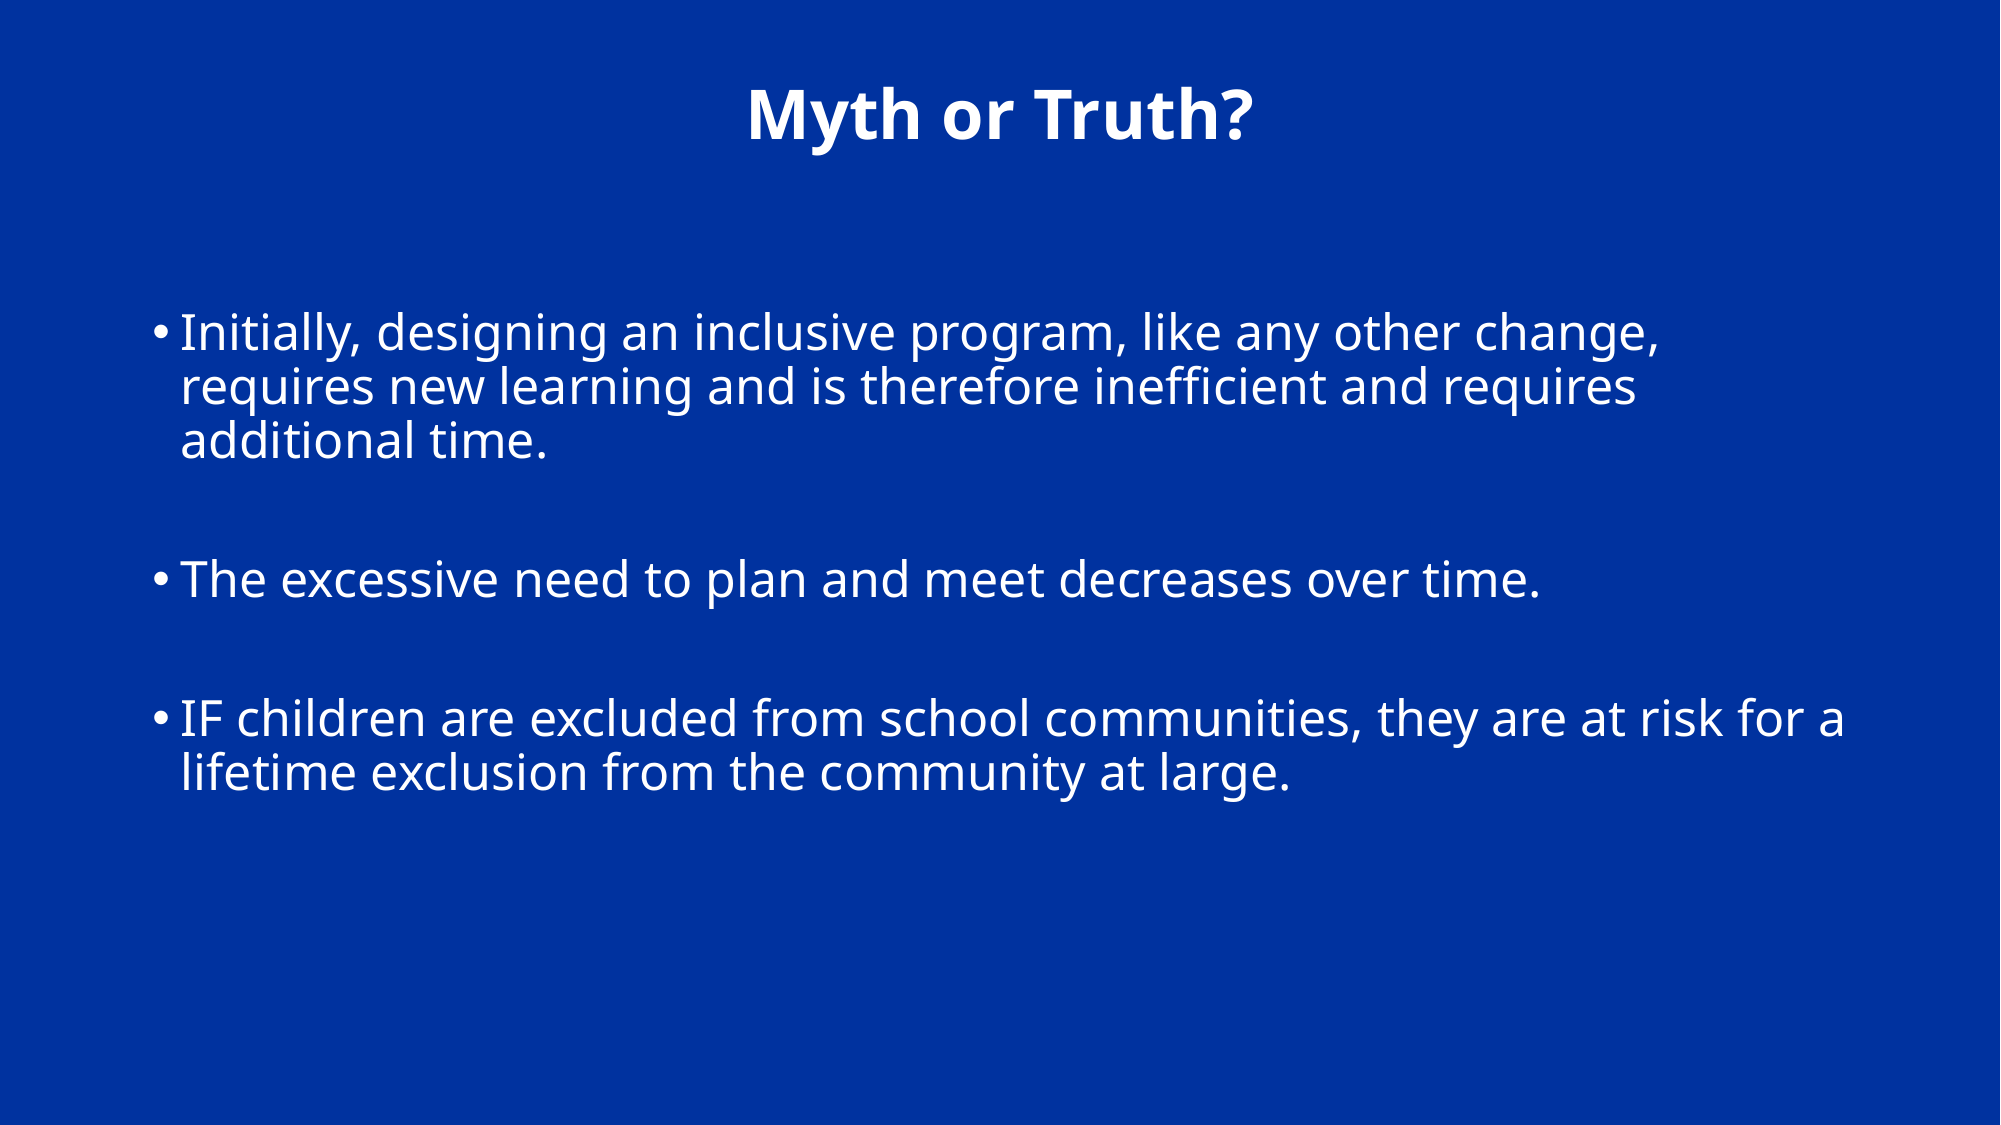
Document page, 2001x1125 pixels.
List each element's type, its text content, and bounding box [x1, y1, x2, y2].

title Myth or Truth? [137, 59, 1863, 175]
list Initially, designing an inclusive program, like any other change, requires new learning and is therefore inefficient and requires additional time. The excessive need to plan and meet decreases over time. IF children are excluded from school communities, they are at risk for a lifetime exclusion from the community at large. [137, 299, 1863, 1014]
